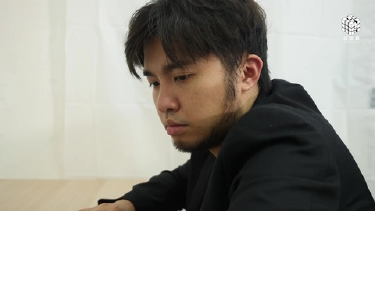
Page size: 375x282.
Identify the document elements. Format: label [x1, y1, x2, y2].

picture [0, 0, 375, 212]
